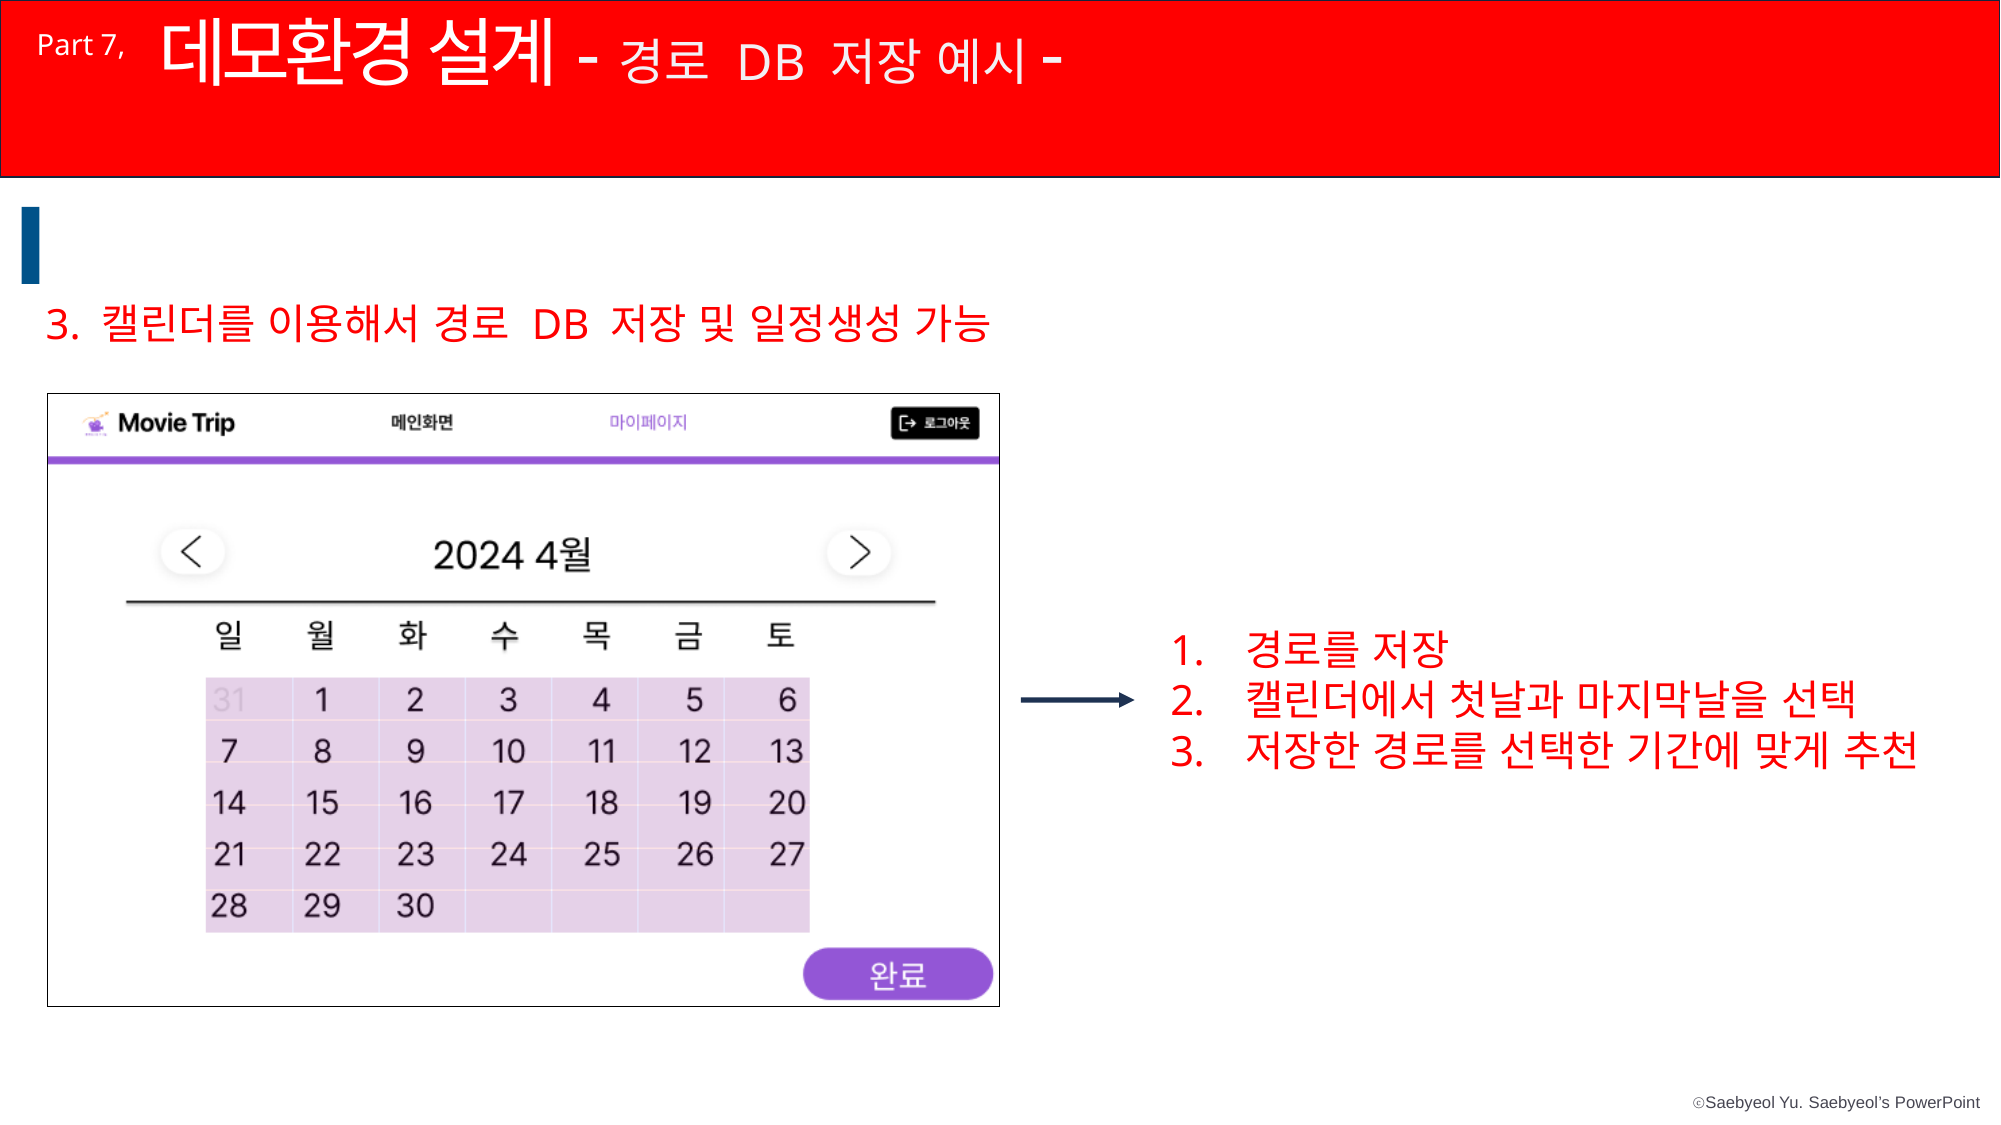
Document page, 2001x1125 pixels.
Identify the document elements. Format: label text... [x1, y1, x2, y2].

text_box 데모환경 설계-경로 DB 저장 예시- [143, 0, 2000, 103]
text_box Part 7, [21, 19, 149, 70]
text_box 경로를 저장 캘린더에서 첫날과 마지막날을 선택 저장한 경로를 선택한 기간에 맞게 추천 [1155, 616, 2000, 782]
text_box [21, 206, 40, 285]
picture [47, 393, 1001, 1007]
text_box 3. 캘린더를 이용해서 경로 DB 저장 및 일정생성 가능 [30, 290, 1185, 356]
text_box [0, 0, 2000, 178]
